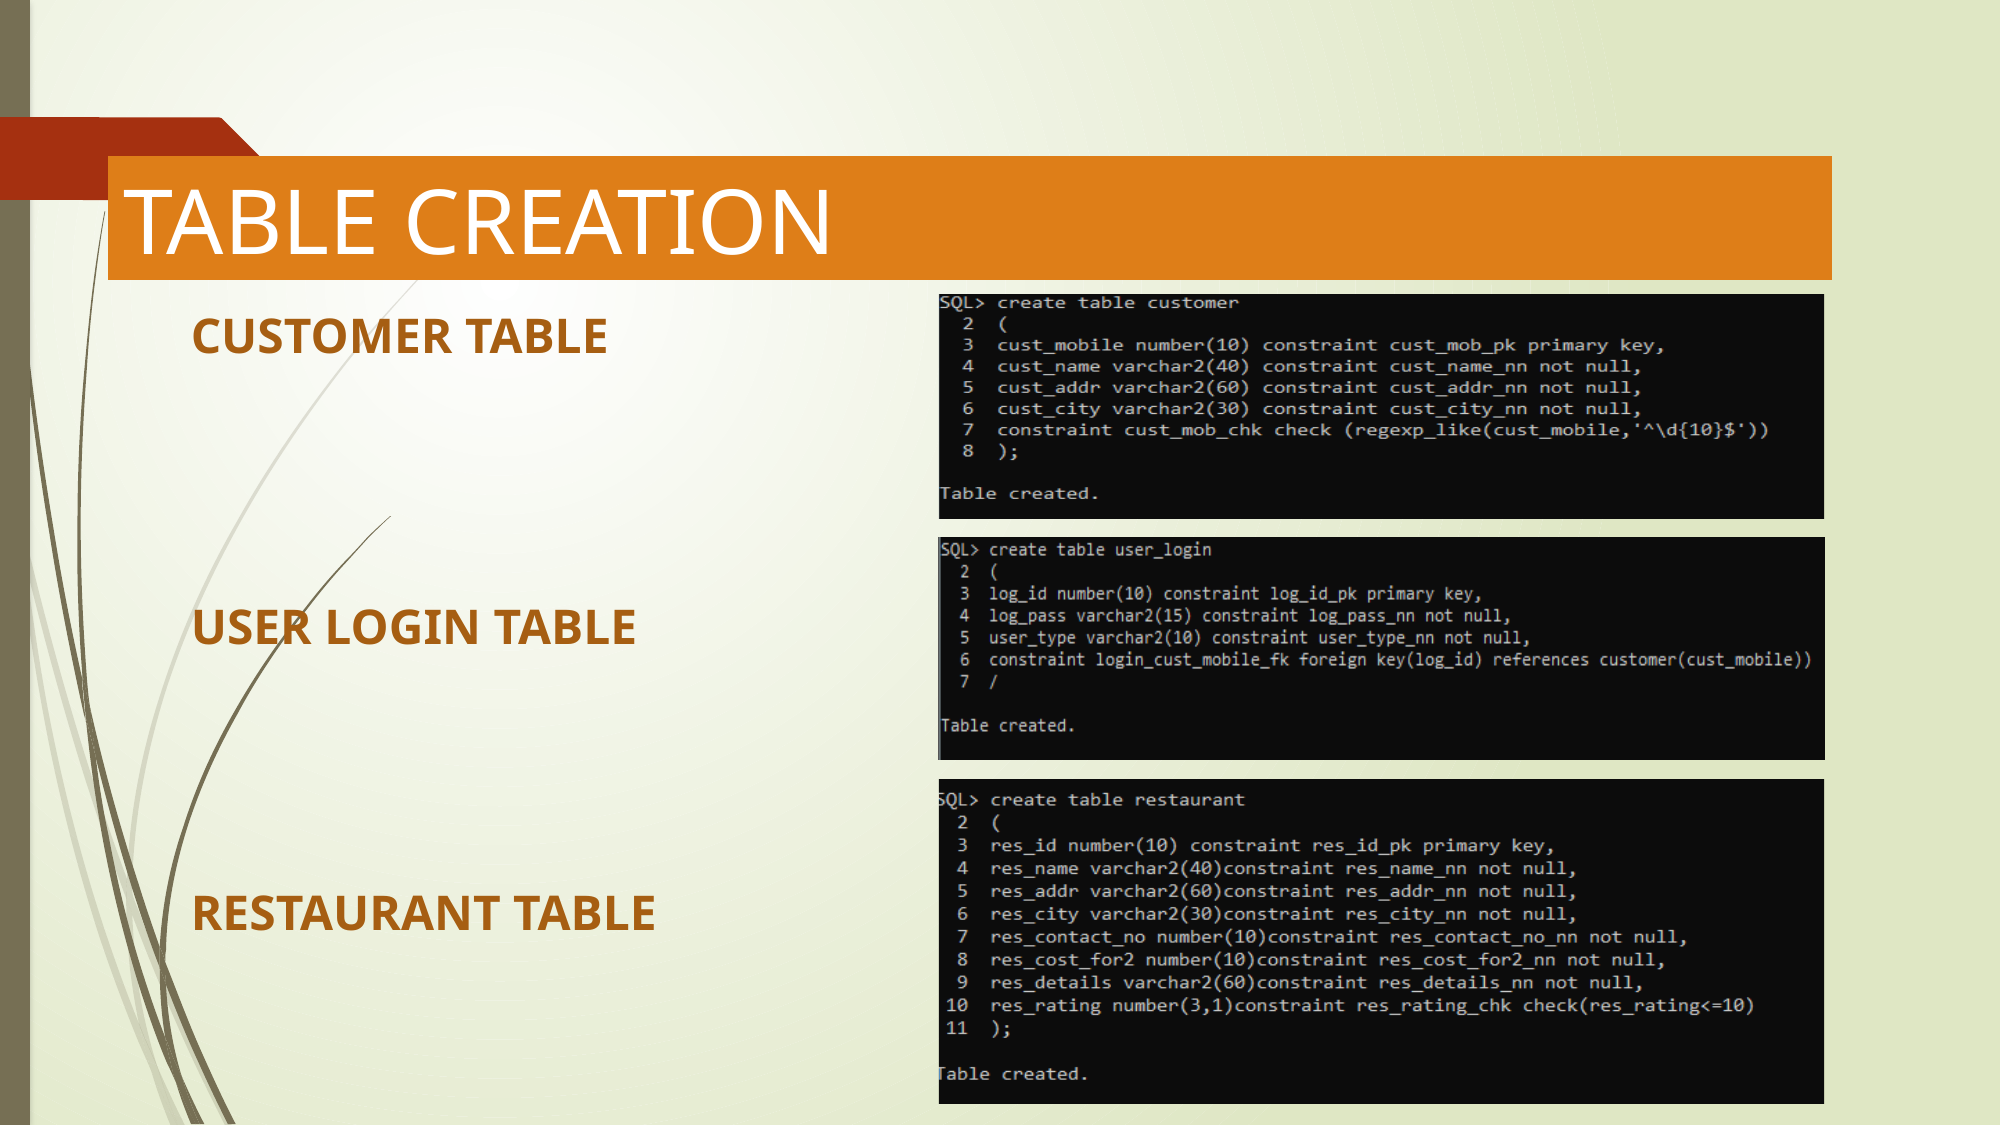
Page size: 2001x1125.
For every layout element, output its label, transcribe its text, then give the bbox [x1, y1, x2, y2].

text_box RESTAURANT TABLE [175, 870, 828, 1013]
title TABLE CREATION [108, 156, 1832, 280]
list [938, 294, 1825, 520]
list CUSTOMER TABLE [175, 297, 828, 440]
picture [938, 779, 1825, 1104]
text_box USER LOGIN TABLE [175, 584, 828, 727]
picture [938, 537, 1825, 760]
